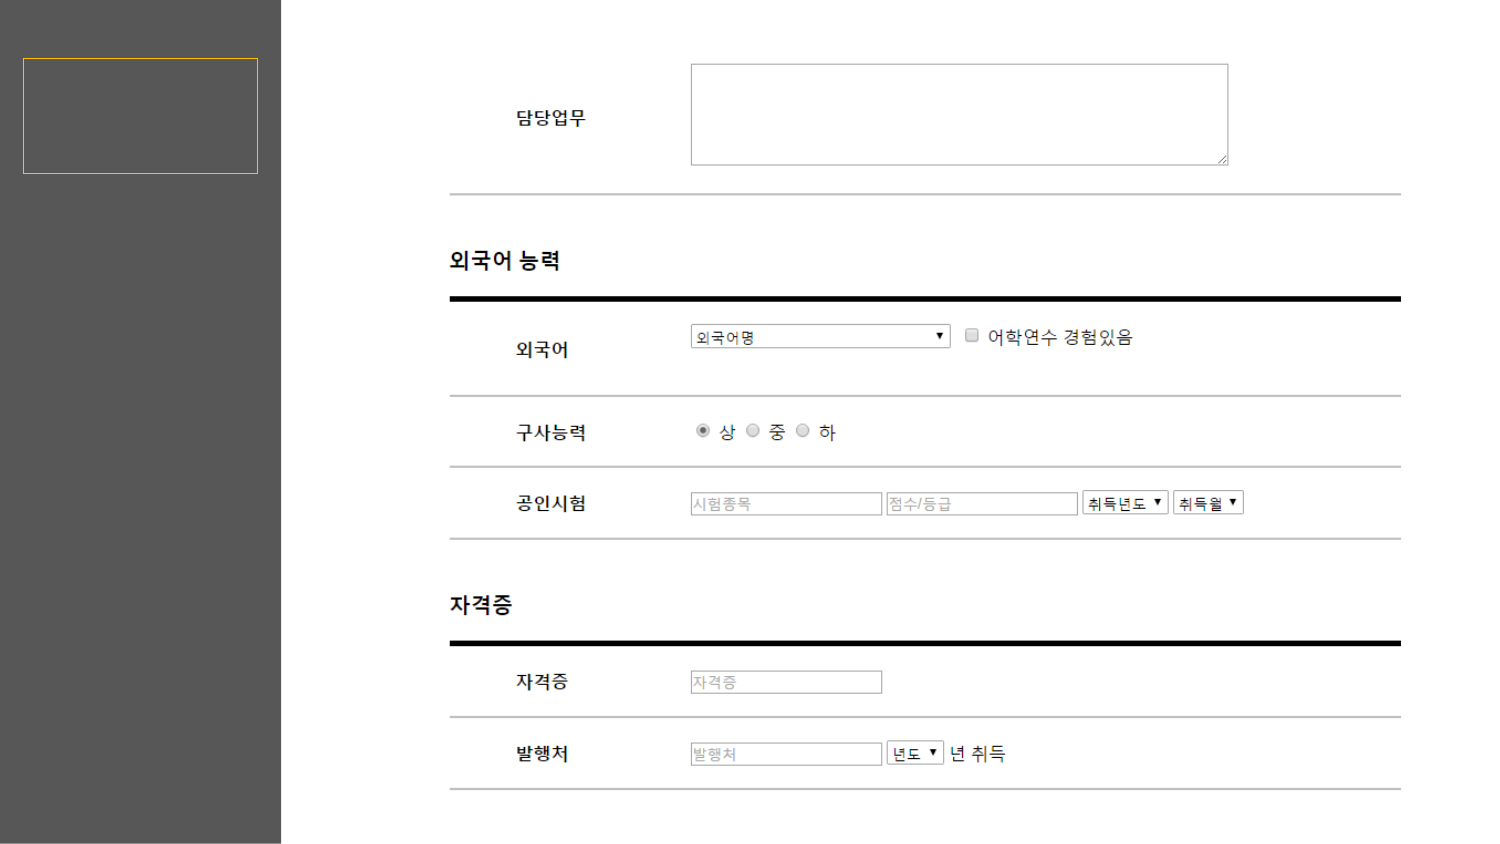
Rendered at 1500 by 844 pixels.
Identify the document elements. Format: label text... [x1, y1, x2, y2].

picture [316, 46, 1485, 809]
text_box 5-2 스토리보드 [23, 58, 258, 140]
text_box 이력서 [23, 140, 258, 191]
text_box [0, 0, 283, 844]
